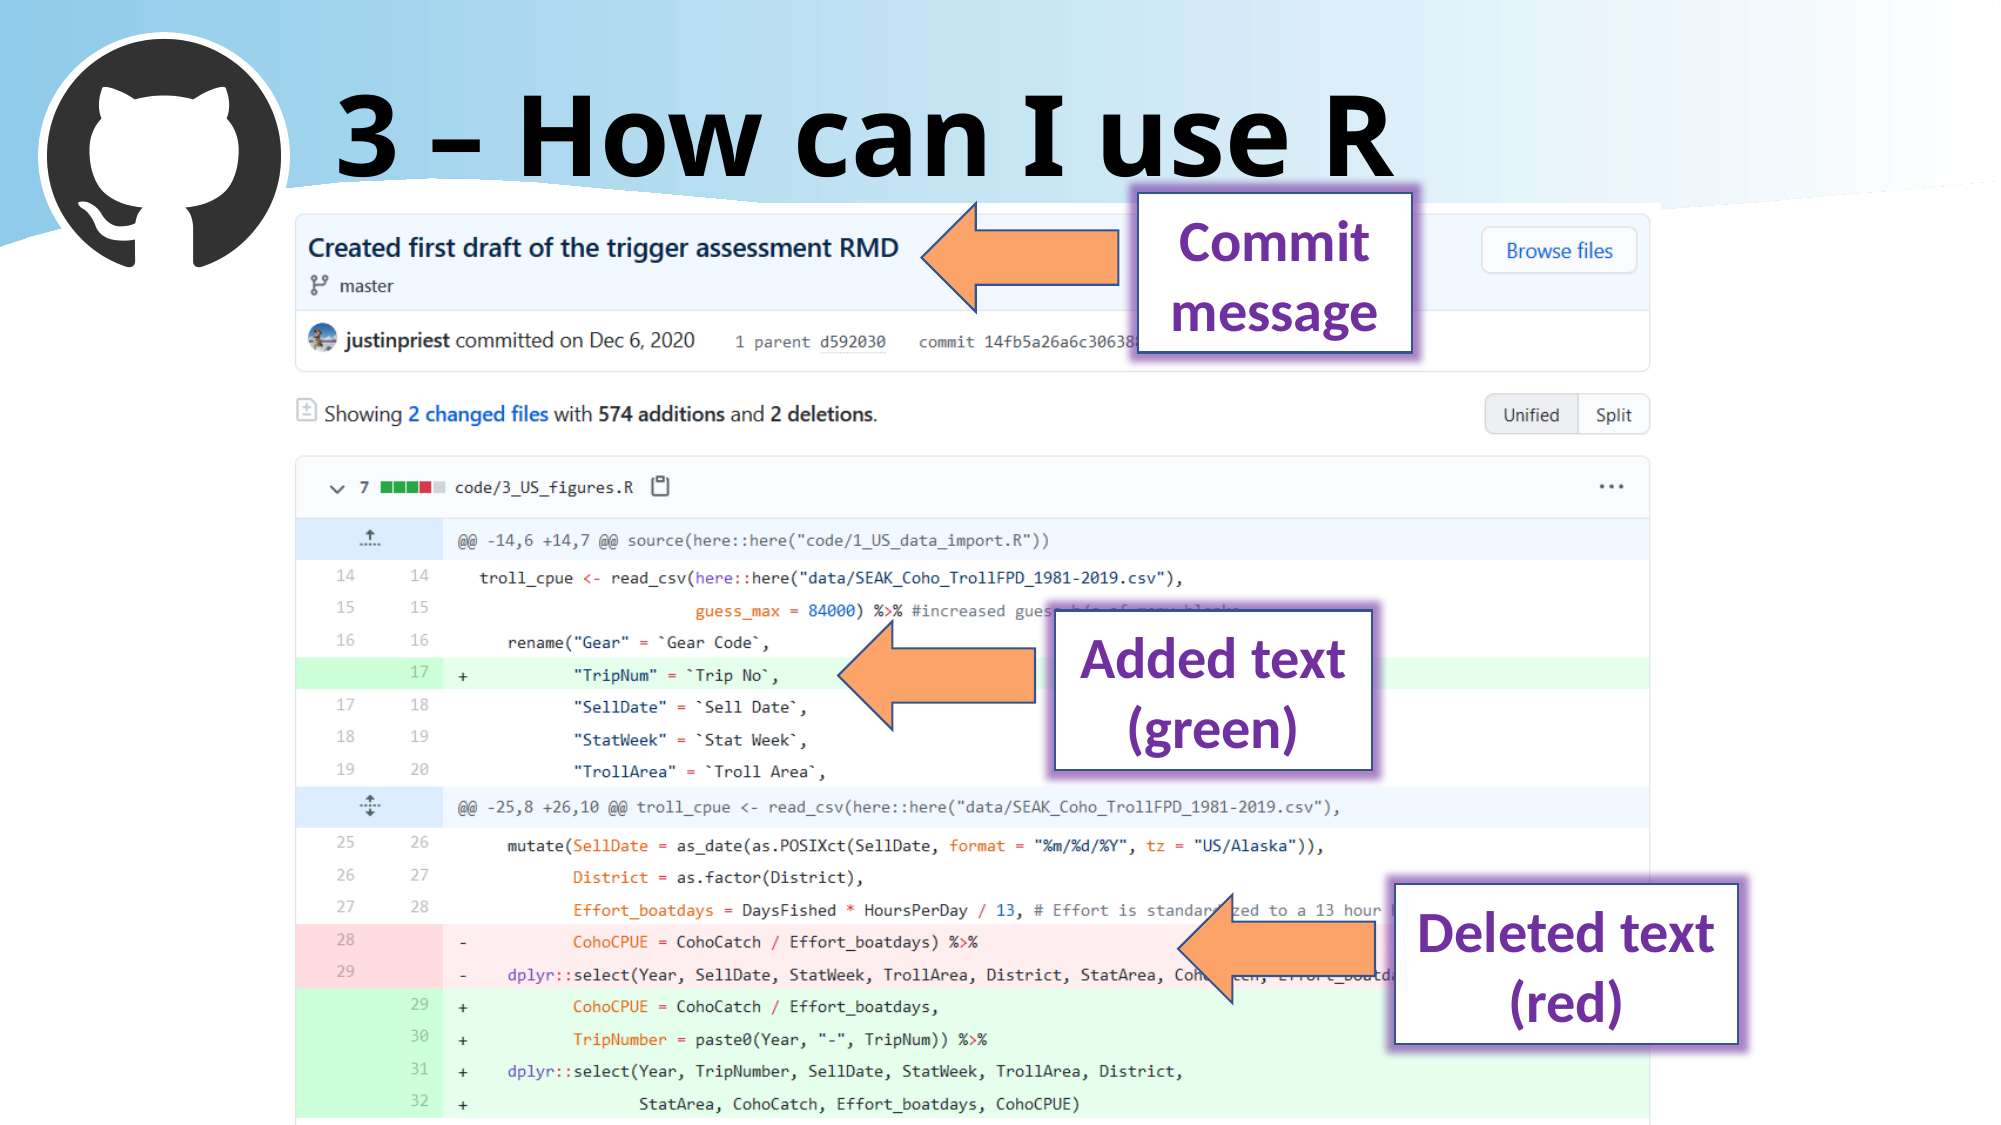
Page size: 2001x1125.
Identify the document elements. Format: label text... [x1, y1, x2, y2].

text_box Commit message [1137, 192, 1413, 203]
text_box Deleted text (red) [1661, 883, 1739, 1045]
picture [47, 36, 281, 270]
title 3 – How can I use R [320, 46, 1863, 234]
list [288, 203, 1661, 1125]
